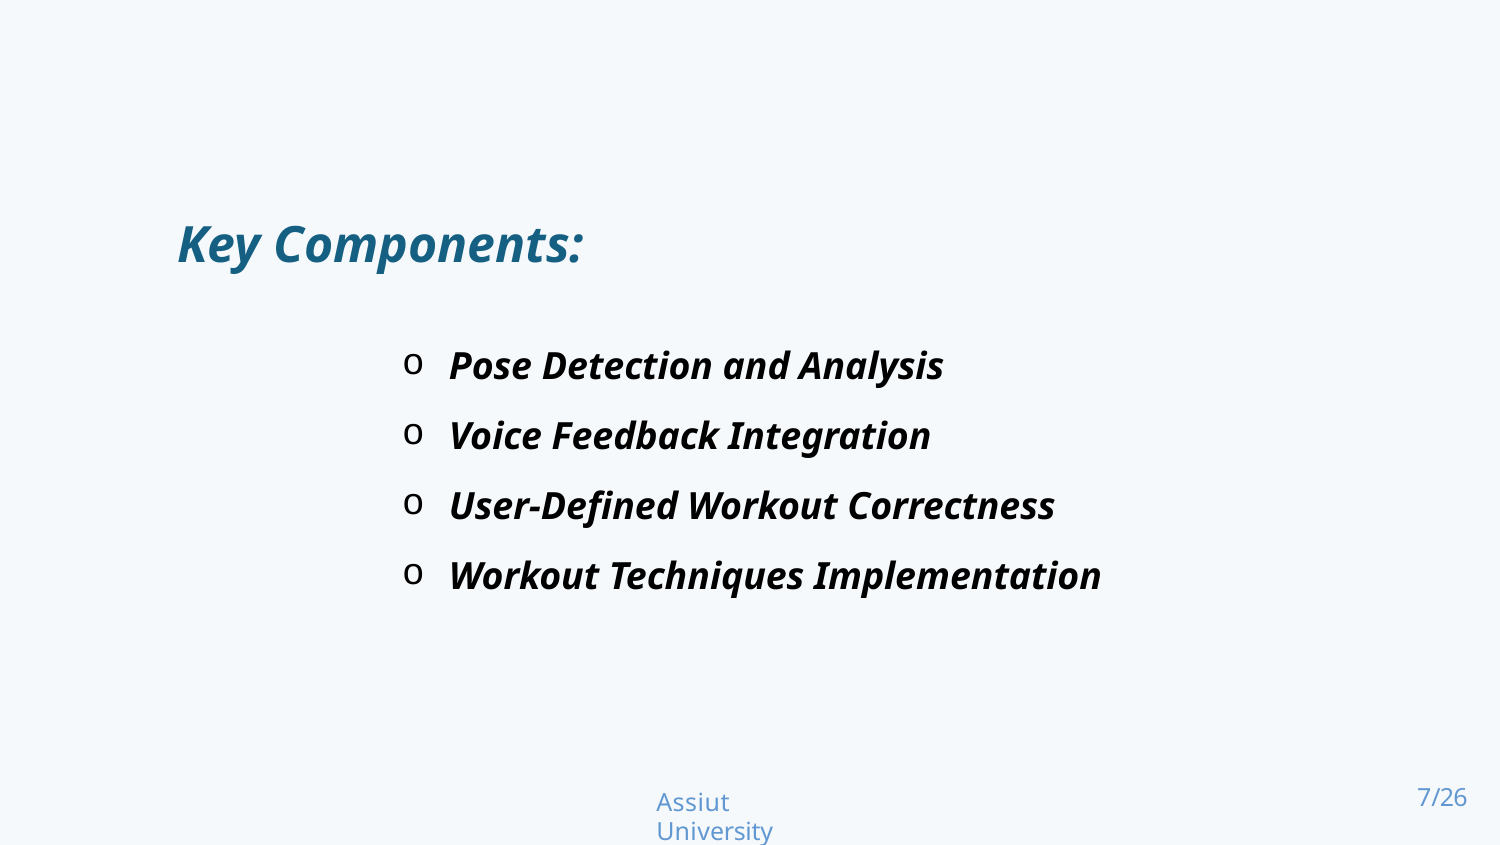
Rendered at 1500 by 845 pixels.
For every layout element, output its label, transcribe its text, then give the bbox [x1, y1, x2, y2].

text_box Key Components: Pose Detection and Analysis Voice Feedback Integration User-Defined Workout Correctness Workout Techniques Implementation [24, 209, 1396, 598]
text_box Assiut University [654, 786, 846, 845]
text_box 7/26 [1410, 786, 1475, 845]
